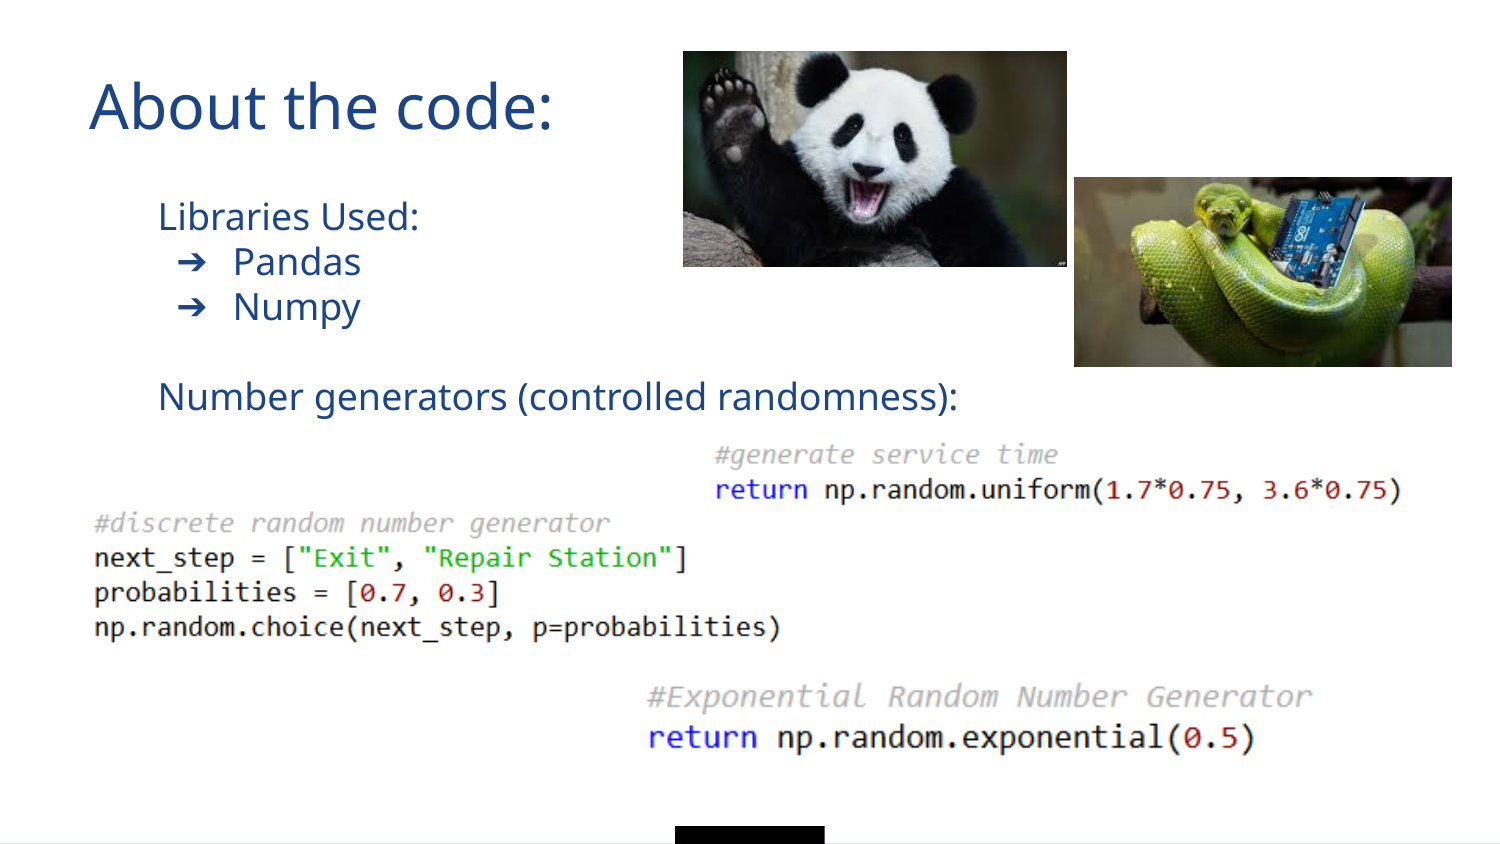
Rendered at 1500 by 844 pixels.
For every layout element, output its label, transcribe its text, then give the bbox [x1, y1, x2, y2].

slide_number ‹#› [675, 834, 825, 844]
picture [19, 0, 1481, 826]
